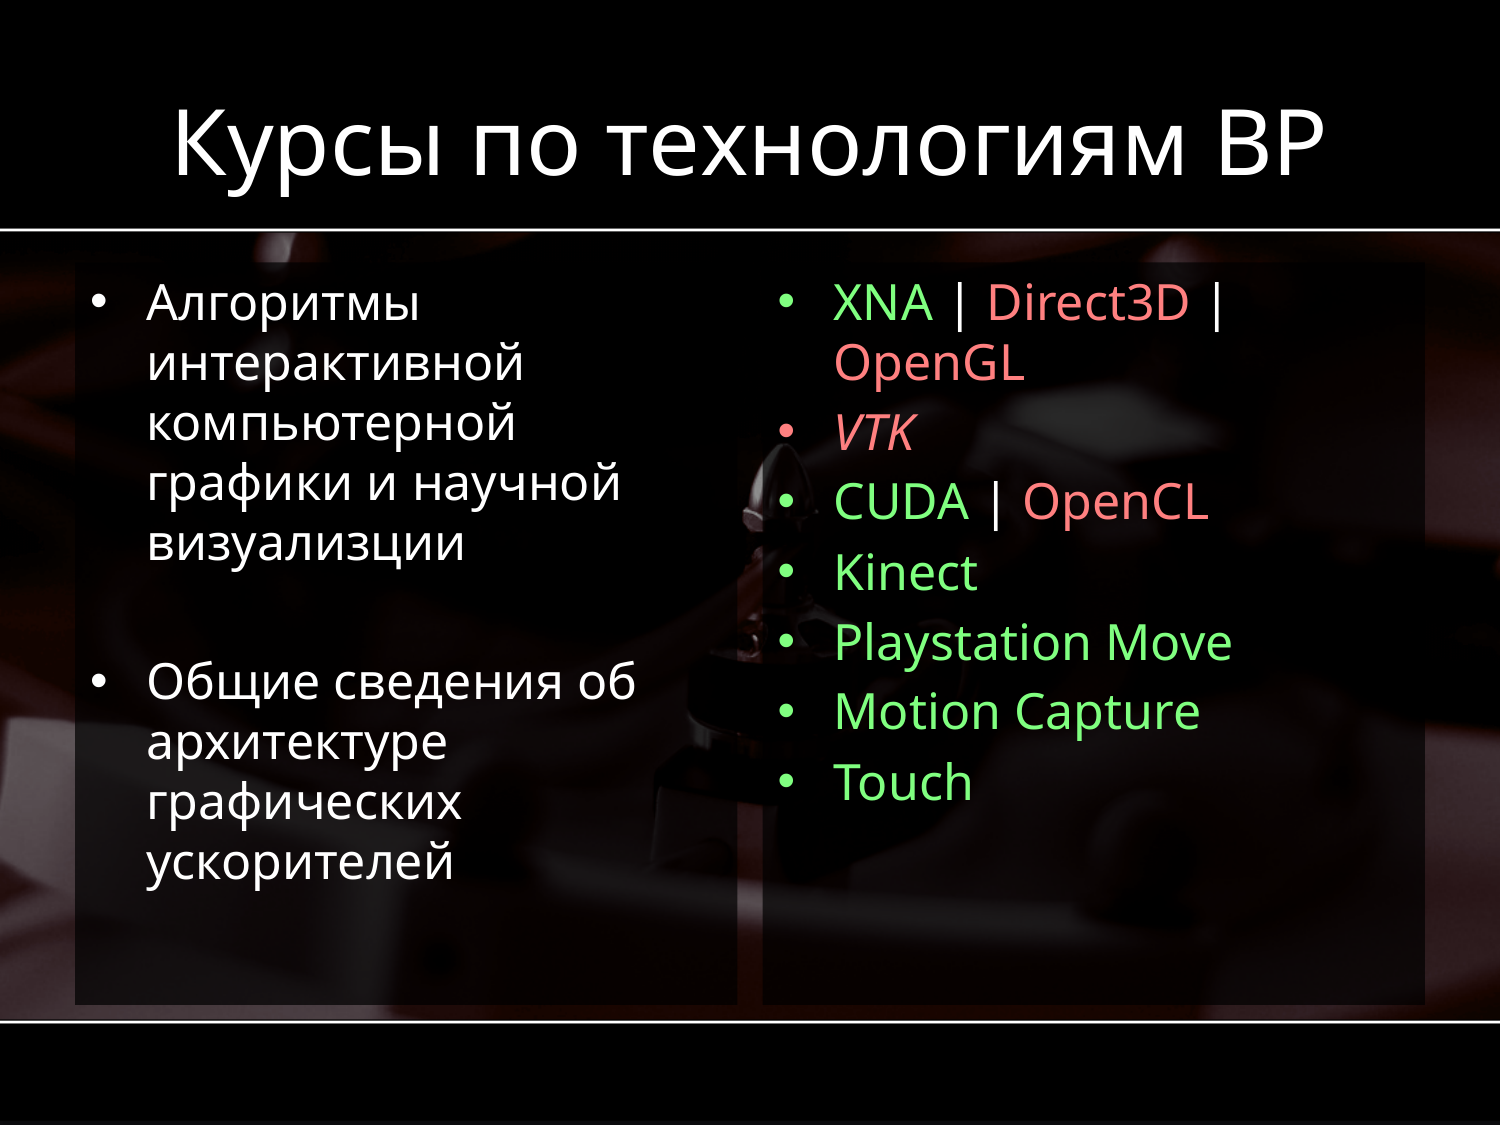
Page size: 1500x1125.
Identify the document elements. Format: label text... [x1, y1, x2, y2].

picture [0, 0, 1500, 1125]
title Курсы по технологиям ВР [75, 45, 1425, 233]
list XNA | Direct3D | OpenGL VTK CUDA | OpenCL Kinect Playstation Move Motion Capture Touch [762, 262, 1425, 1005]
list Алгоритмы интерактивной компьютерной графики и научной визуализции Общие сведения об архитектуре графических ускорителей [75, 262, 738, 1005]
